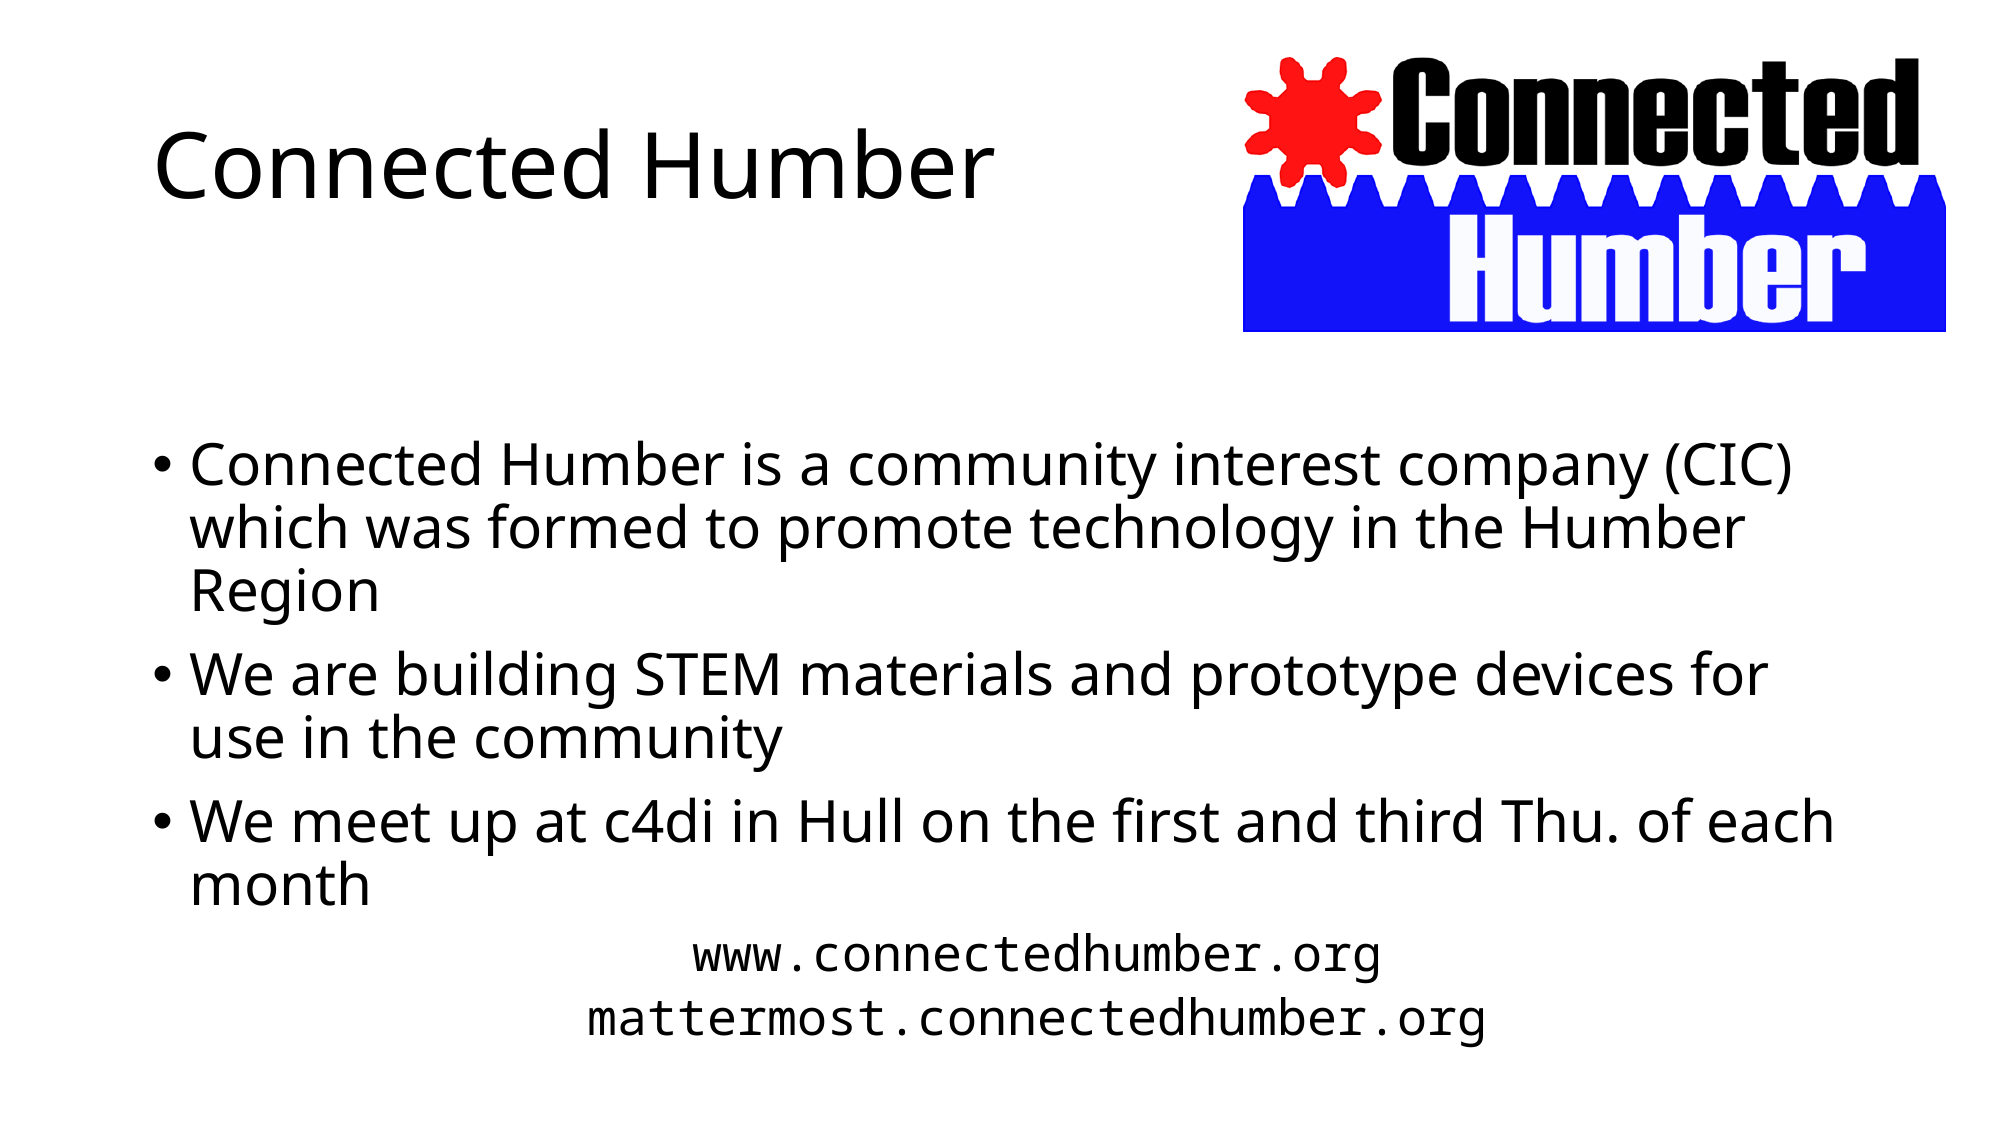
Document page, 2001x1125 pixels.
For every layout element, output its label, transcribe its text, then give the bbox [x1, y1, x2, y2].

list Connected Humber is a community interest company (CIC) which was formed to promote technology in the Humber Region We are building STEM materials and prototype devices for use in the community We meet up at c4di in Hull on the first and third Thu. of each month www.connectedhumber.org mattermost.connectedhumber.org [137, 427, 1863, 1014]
title Connected Humber [137, 59, 1192, 278]
picture [1197, 0, 2000, 459]
